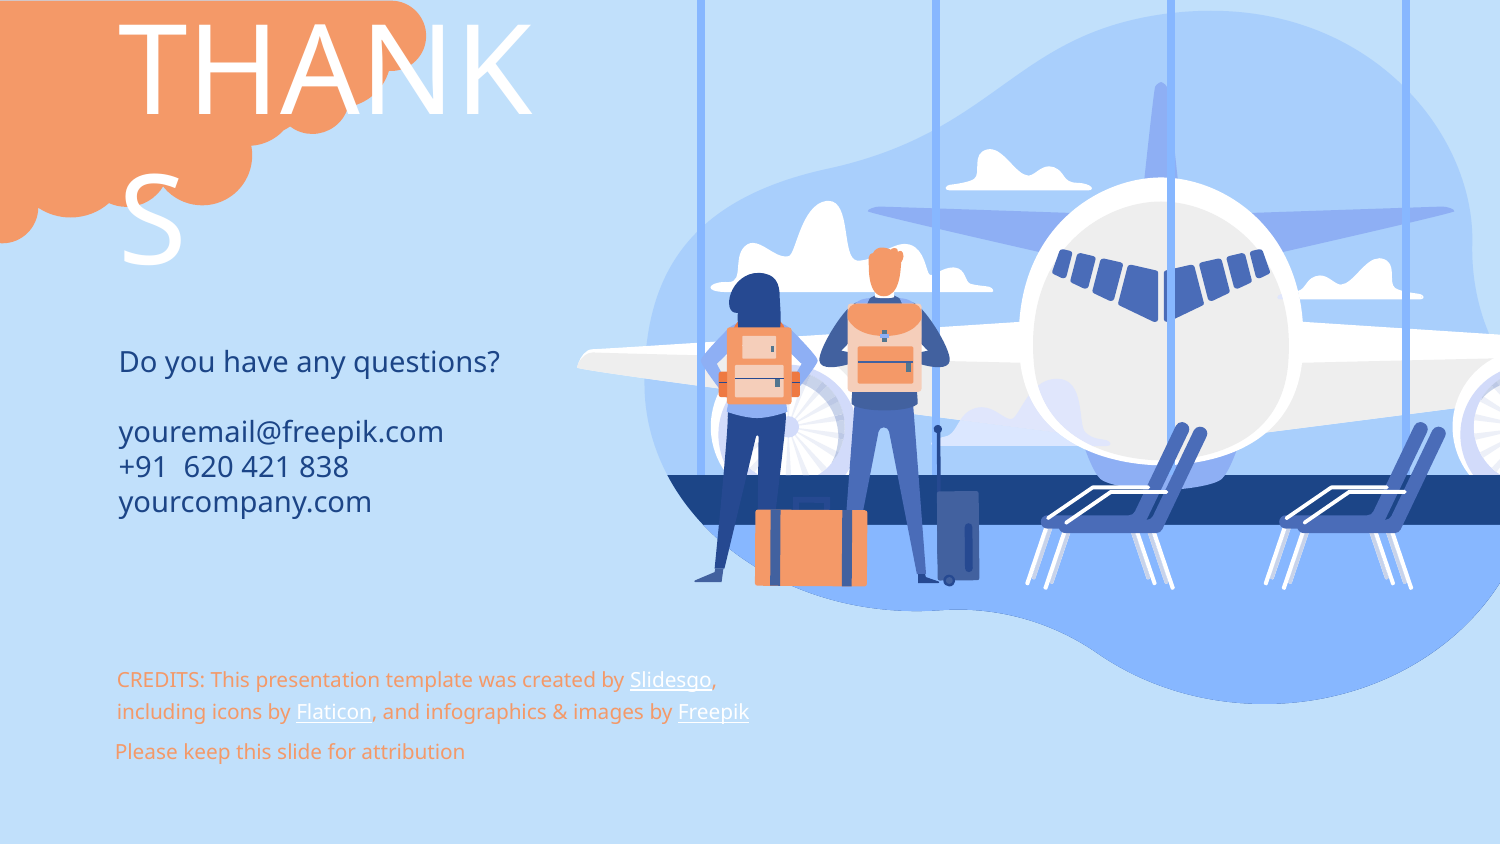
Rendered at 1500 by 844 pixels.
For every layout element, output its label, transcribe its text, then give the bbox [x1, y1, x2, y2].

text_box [575, 0, 1500, 705]
text_box Please keep this slide for attribution [99, 719, 484, 770]
subtitle Do you have any questions? youremail@freepik.com +91 620 421 838 yourcompany.com [103, 328, 570, 551]
text_box [0, 0, 427, 244]
title THANKS [103, 120, 555, 305]
